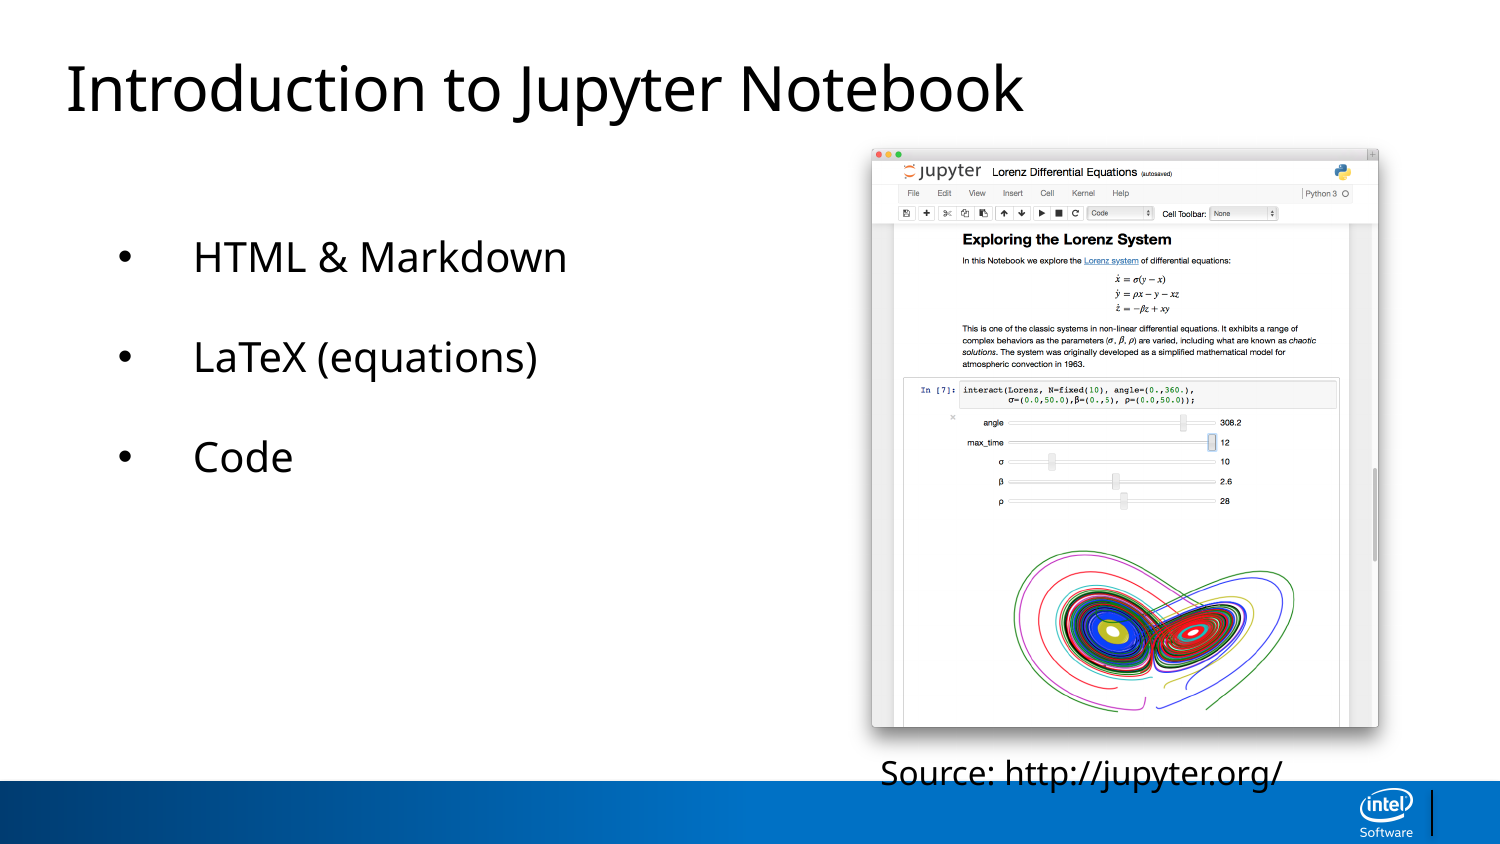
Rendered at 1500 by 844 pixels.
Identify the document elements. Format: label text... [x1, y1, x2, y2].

text_box HTML & Markdown LaTeX (equations) Code [103, 223, 731, 489]
text_box Source: http://jupyter.org/ [865, 744, 1432, 800]
text_box Introduction to Jupyter Notebook [65, 48, 1450, 124]
picture [1360, 800, 1413, 837]
picture [844, 133, 1406, 766]
